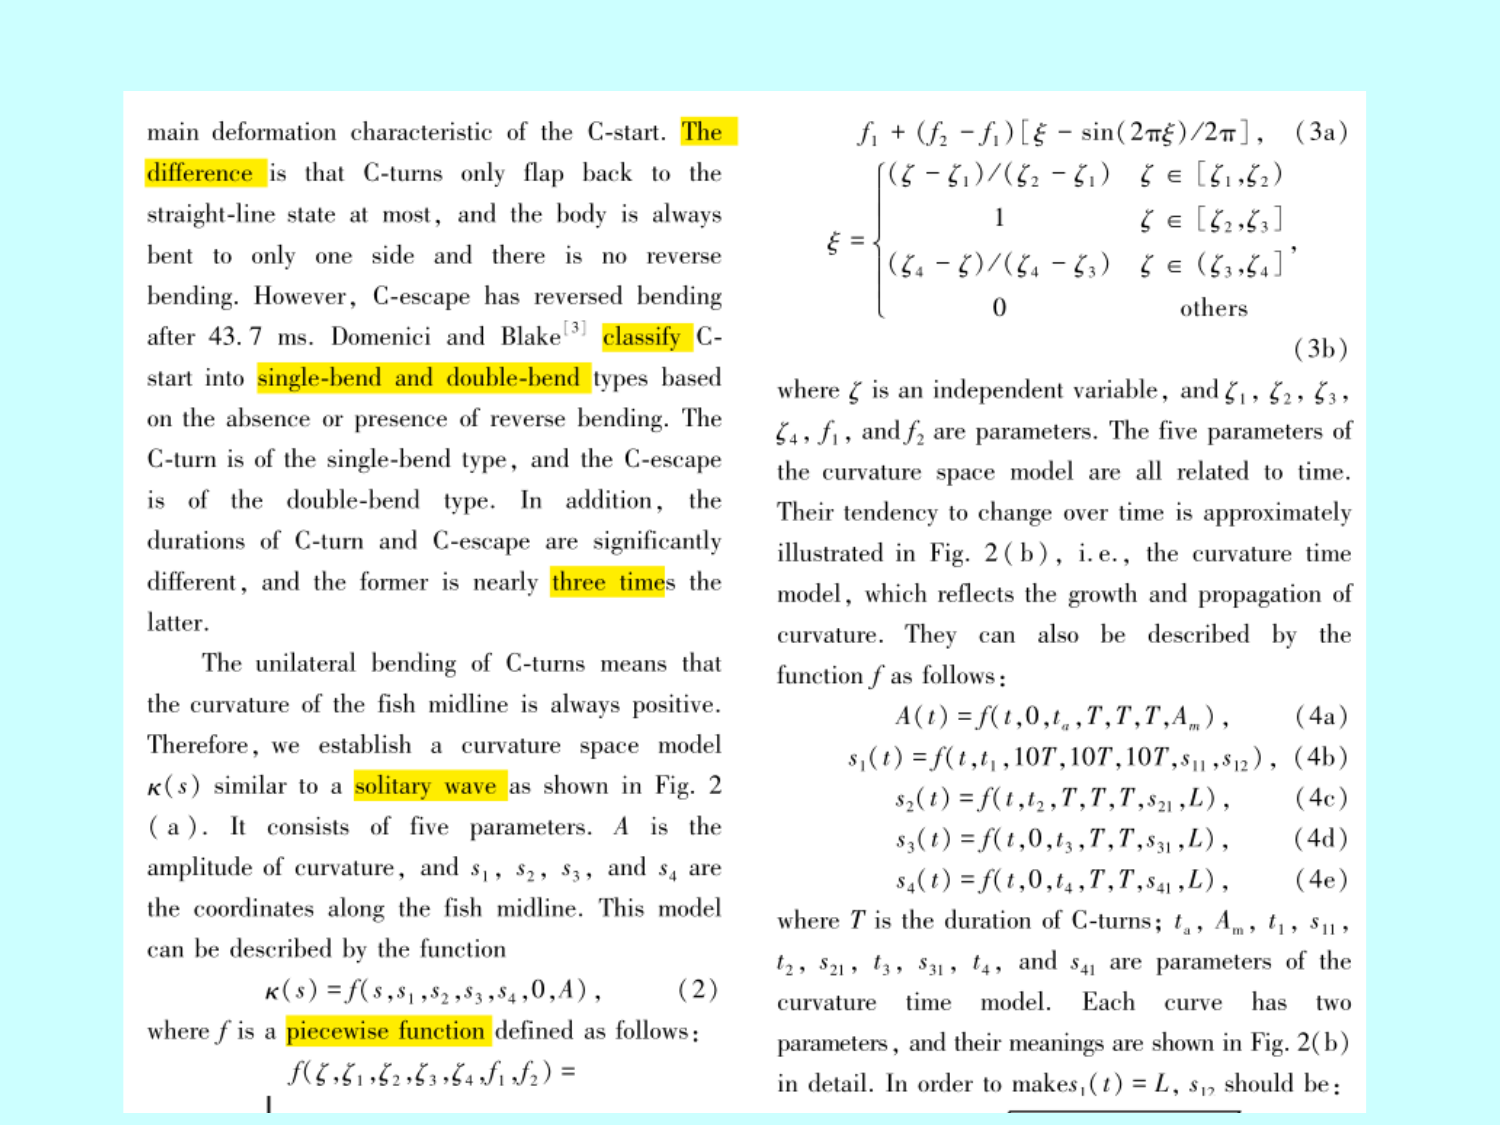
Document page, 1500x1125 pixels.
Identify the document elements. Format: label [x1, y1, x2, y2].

picture [123, 91, 1367, 1113]
